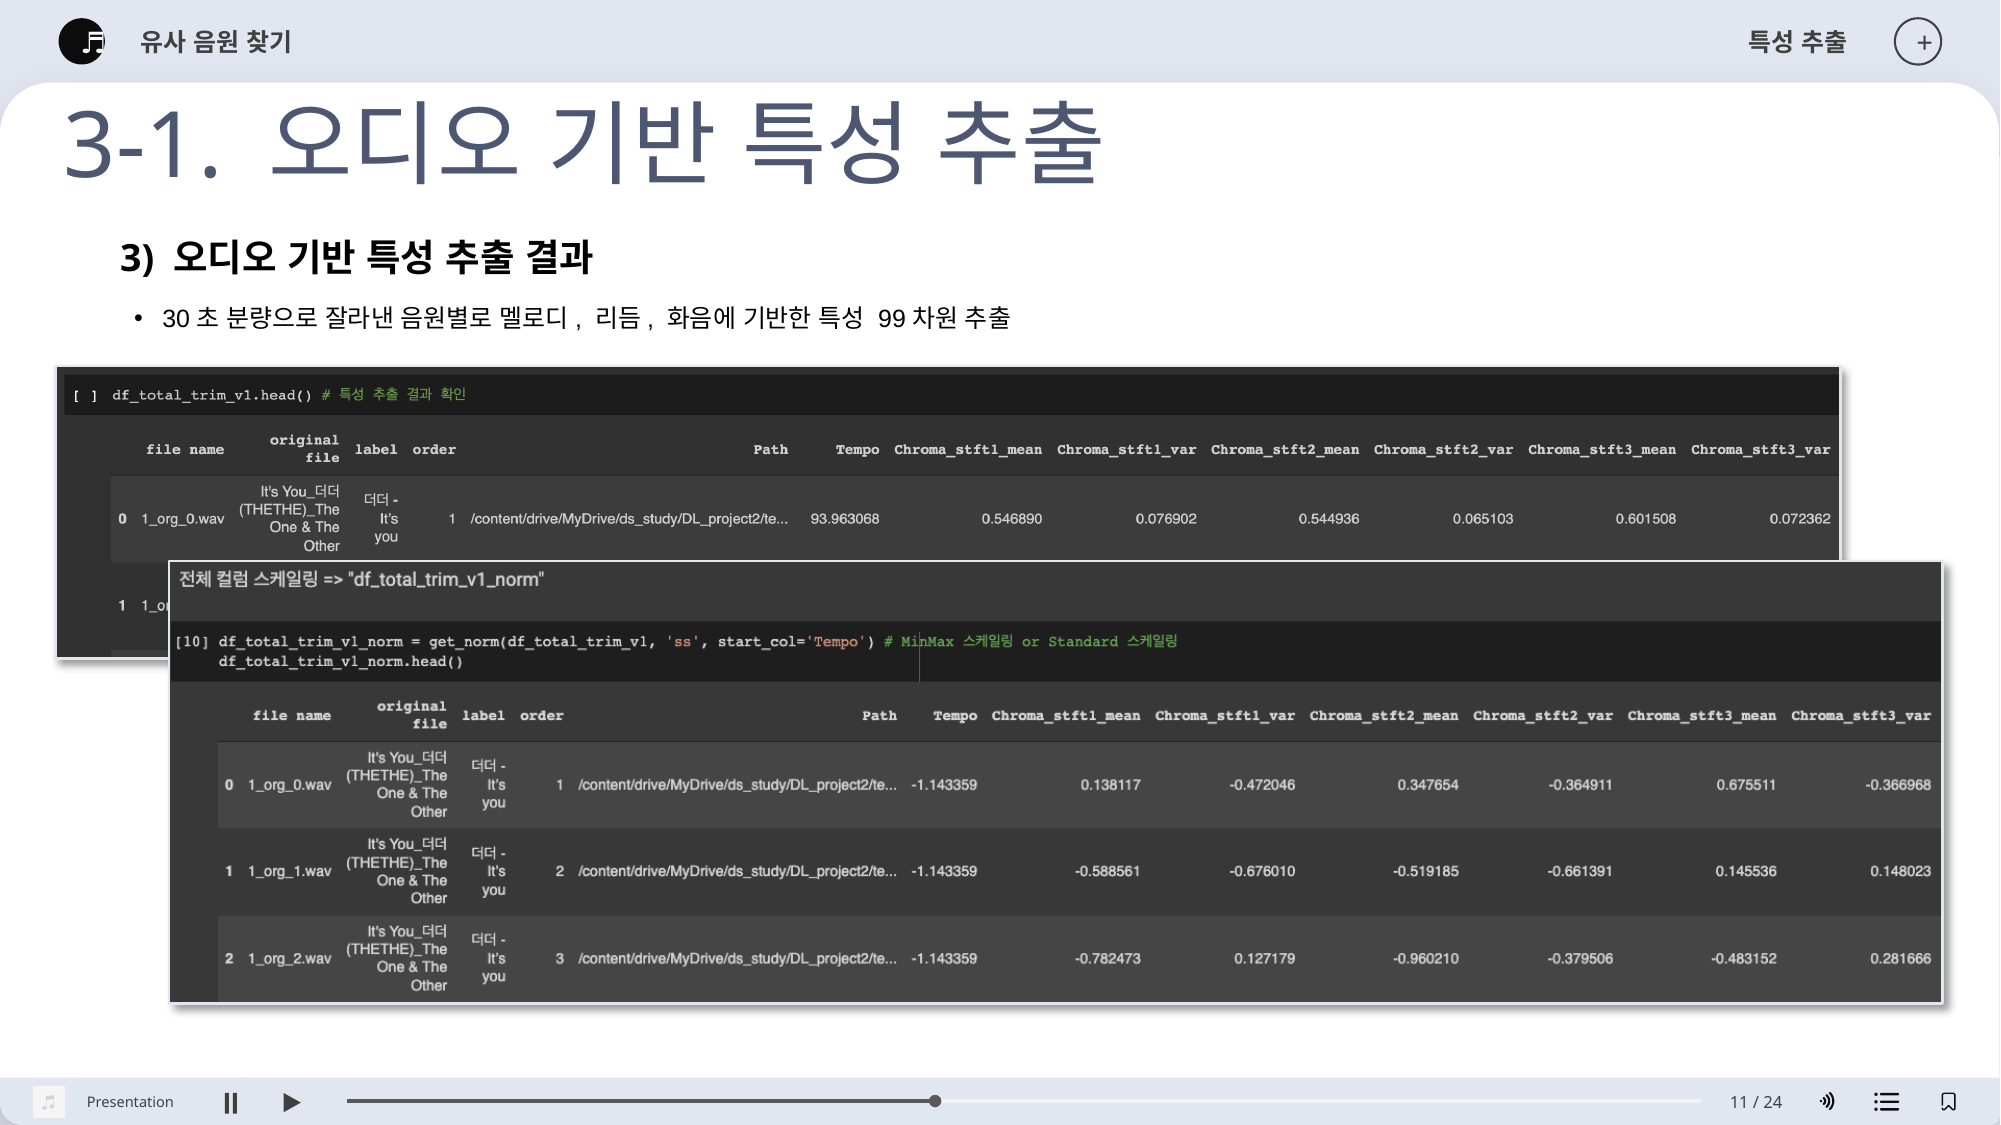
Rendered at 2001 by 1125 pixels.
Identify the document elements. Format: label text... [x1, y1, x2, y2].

text_box 3) 오디오 기반 특성 추출 결과 [105, 226, 610, 287]
text_box 유사 음원 찾기 [125, 19, 1137, 64]
picture [57, 367, 1942, 1003]
text_box [0, 81, 2000, 1077]
text_box 30초 분량으로 잘라낸 음원별로 멜로디, 리듬, 화음에 기반한 특성 99차원 추출 [119, 295, 1095, 341]
text_box + [1893, 17, 1943, 66]
text_box 특성 추출 [1609, 19, 1863, 64]
text_box ♬ [57, 17, 106, 66]
text_box 3-1. 오디오 기반 특성 추출 [48, 90, 1401, 205]
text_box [0, 1077, 2000, 1125]
